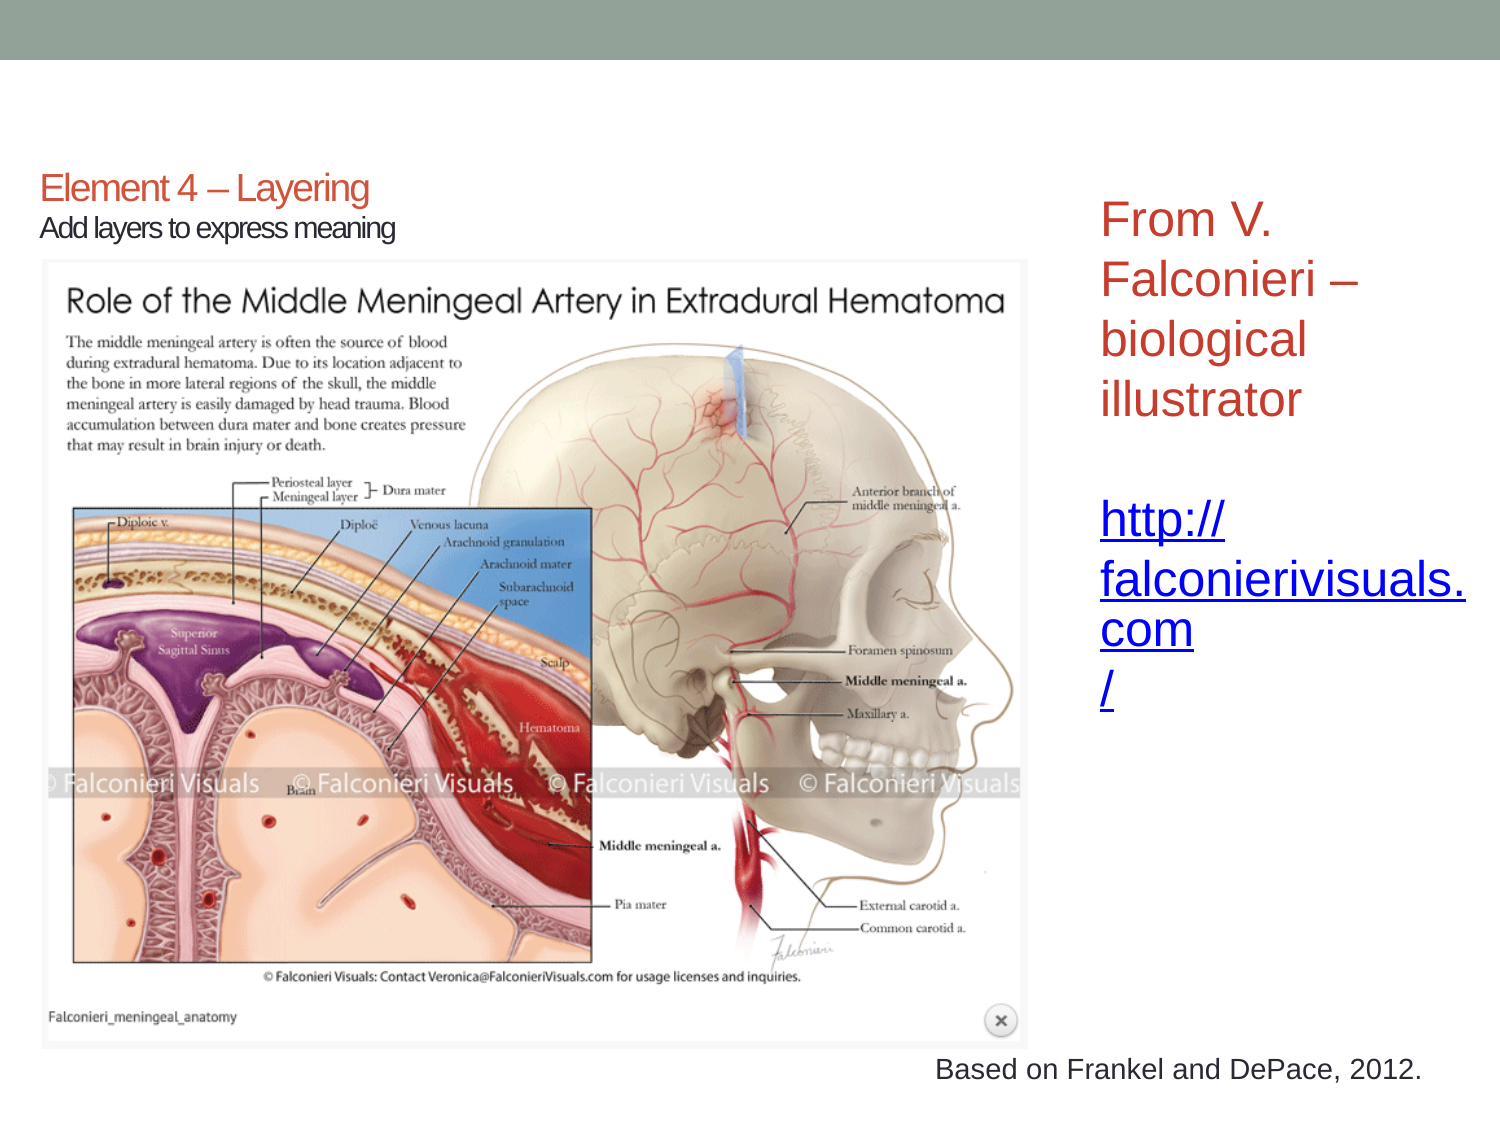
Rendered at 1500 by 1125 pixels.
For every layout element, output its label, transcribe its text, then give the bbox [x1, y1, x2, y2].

text_box From V. Falconieri – biological illustrator http://falconierivisuals.com/ [1085, 178, 1500, 1124]
text_box Based on Frankel and DePace, 2012. [920, 1043, 1085, 1093]
picture [42, 259, 1028, 1049]
title Element 4 – Layering Add layers to express meaning [24, 153, 1375, 317]
